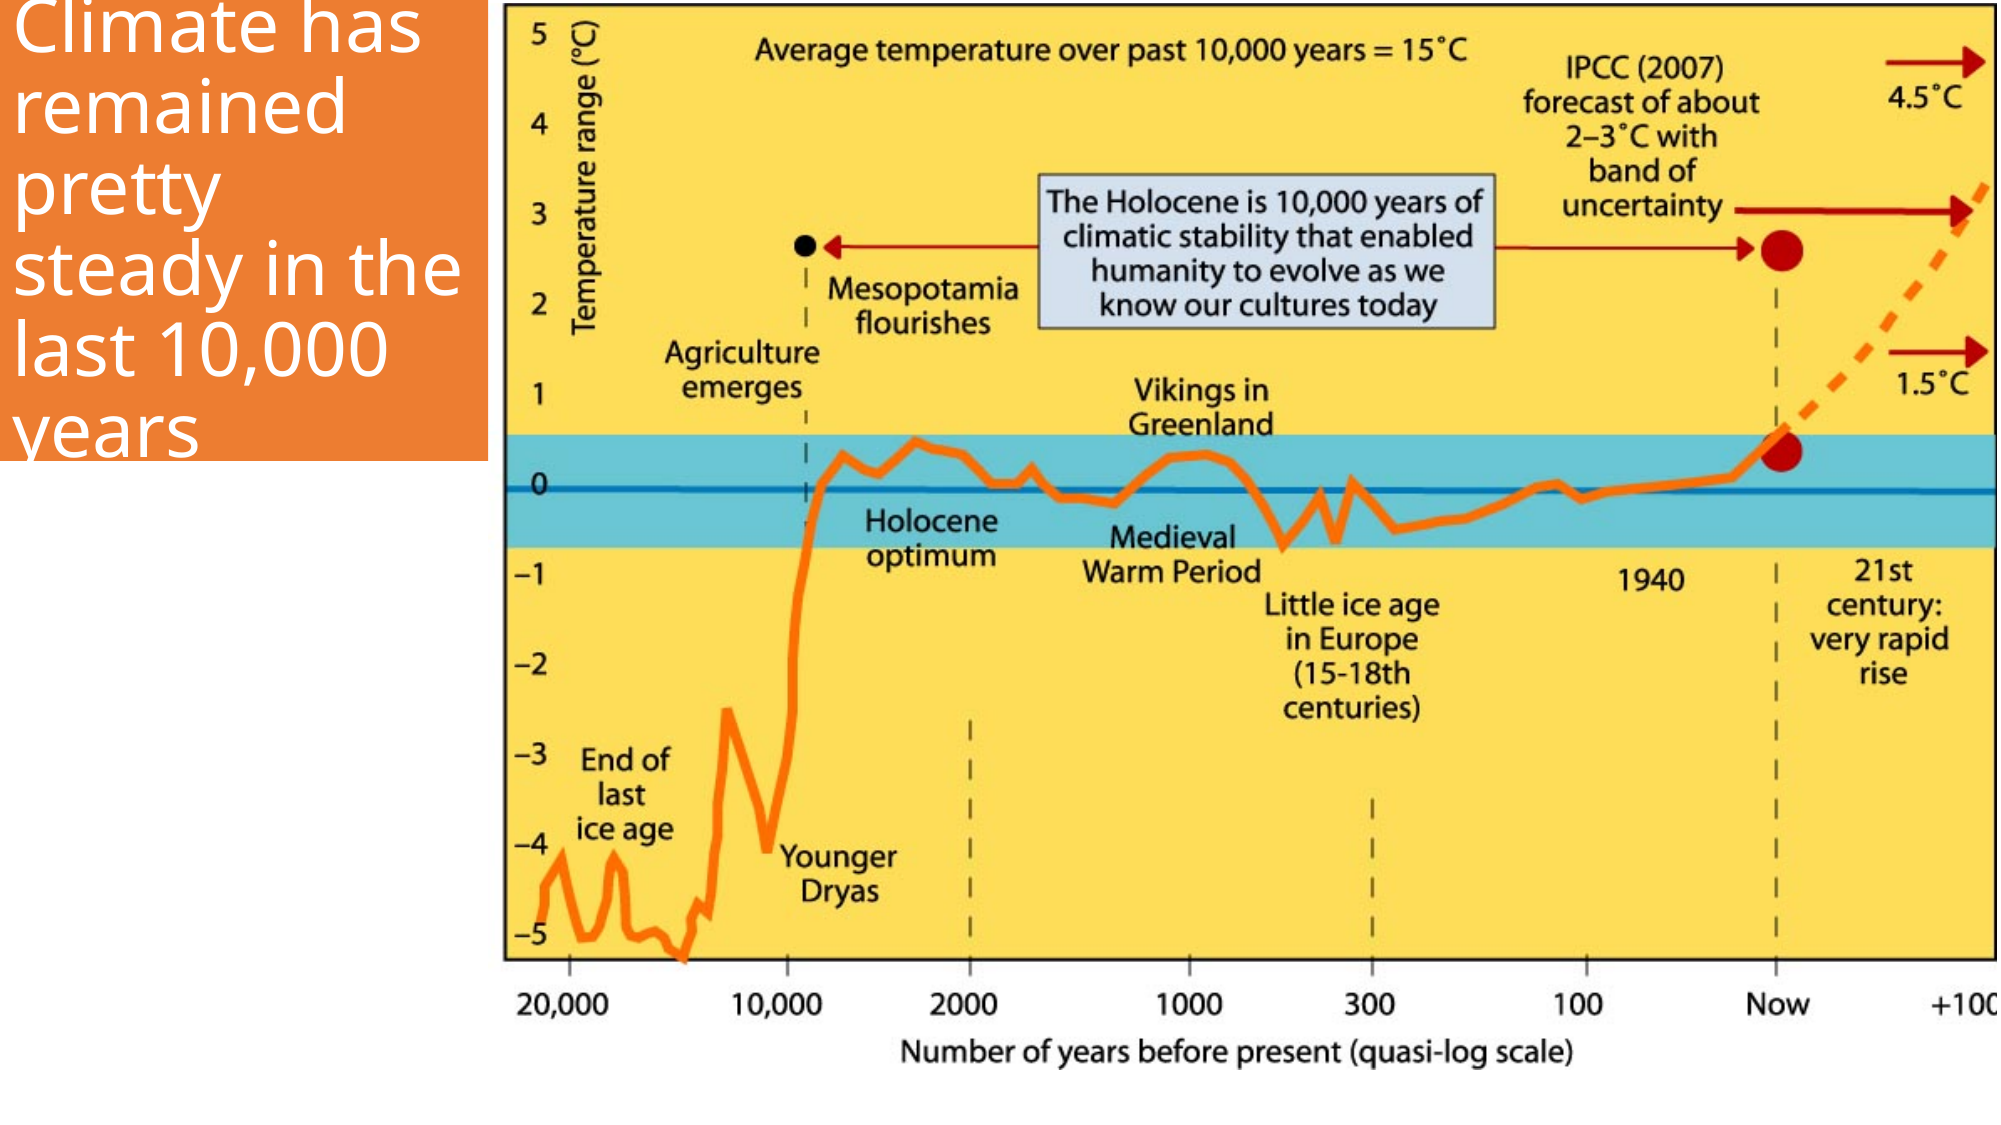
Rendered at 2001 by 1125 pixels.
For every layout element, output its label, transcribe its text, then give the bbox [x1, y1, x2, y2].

picture [488, 2, 1997, 1070]
title Climate has remained pretty steady in the last 10,000 years [0, 0, 489, 461]
